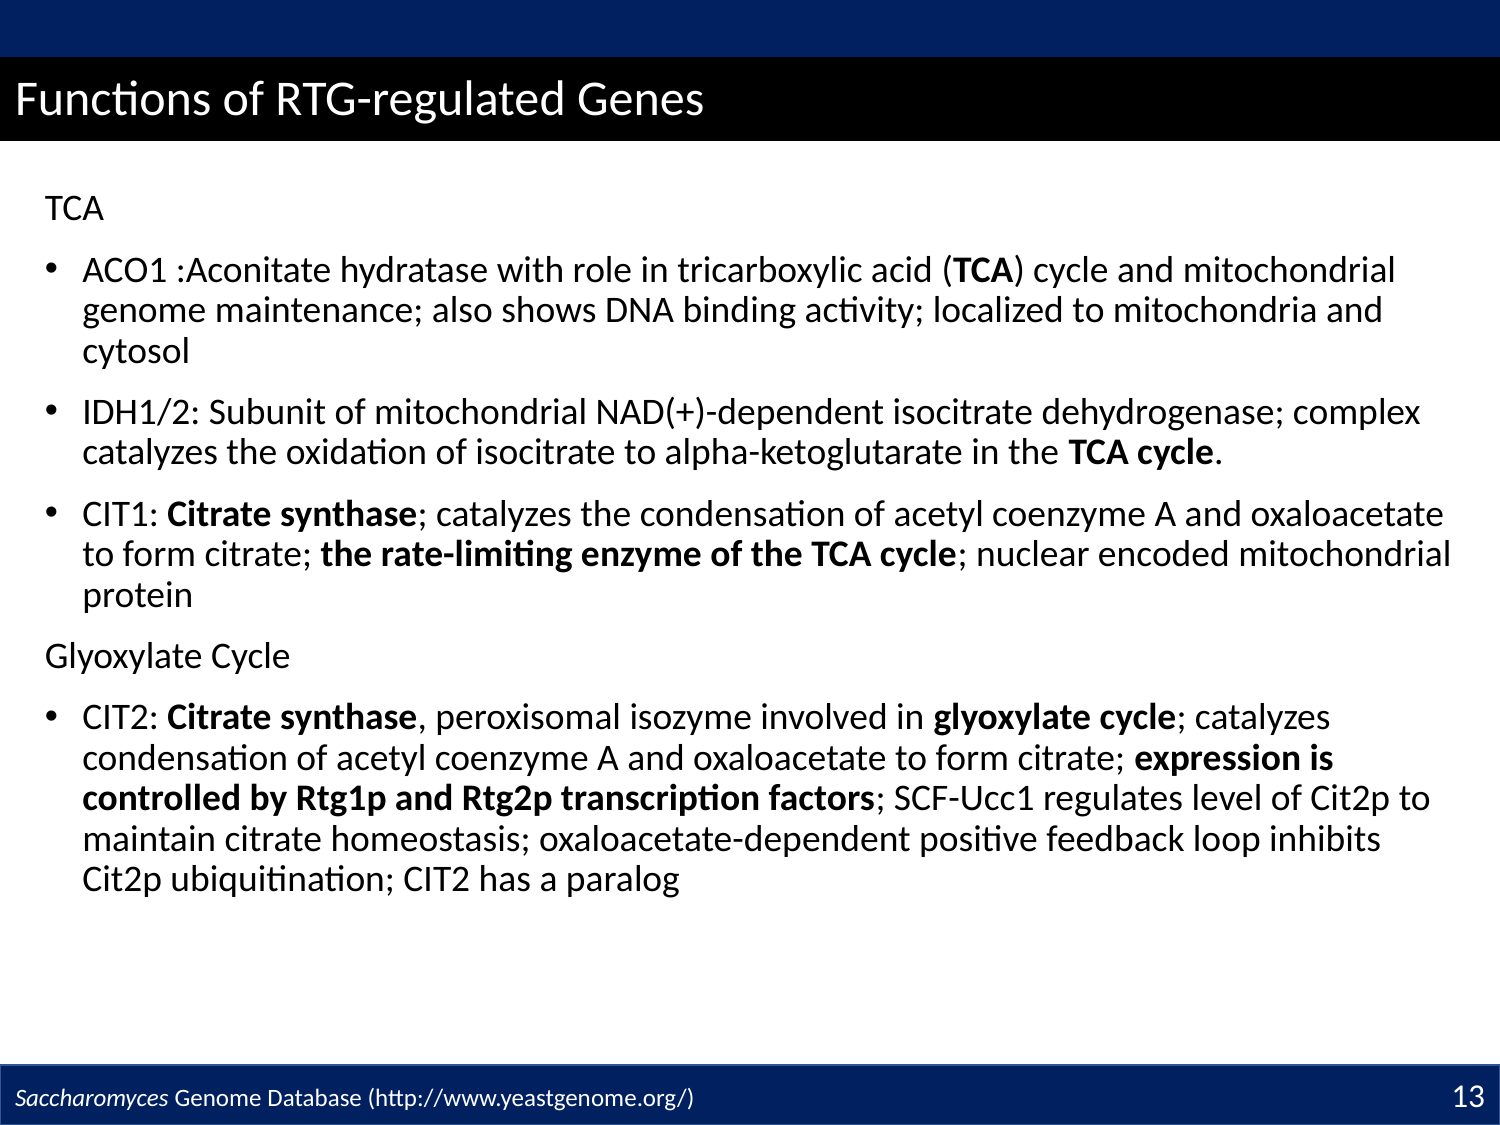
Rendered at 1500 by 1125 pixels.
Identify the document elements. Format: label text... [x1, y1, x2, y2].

title Functions of RTG-regulated Genes [0, 72, 1500, 135]
slide_number 13 [1162, 1064, 1500, 1124]
list TCA ACO1 :Aconitate hydratase with role in tricarboxylic acid (TCA) cycle and mitochondrial genome maintenance; also shows DNA binding activity; localized to mitochondria and cytosol IDH1/2: Subunit of mitochondrial NAD(+)-dependent isocitrate dehydrogenase; complex catalyzes the oxidation of isocitrate to alpha-ketoglutarate in the TCA cycle. CIT1: Citrate synthase; catalyzes the condensation of acetyl coenzyme A and oxaloacetate to form citrate; the rate-limiting enzyme of the TCA cycle; nuclear encoded mitochondrial protein Glyoxylate Cycle CIT2: Citrate synthase, peroxisomal isozyme involved in glyoxylate cycle; catalyzes condensation of acetyl coenzyme A and oxaloacetate to form citrate; expression is controlled by Rtg1p and Rtg2p transcription factors; SCF-Ucc1 regulates level of Cit2p to maintain citrate homeostasis; oxaloacetate-dependent positive feedback loop inhibits Cit2p ubiquitination; CIT2 has a paralog [29, 181, 1469, 996]
subtitle Saccharomyces Genome Database (http://www.yeastgenome.org/) [0, 1077, 1163, 1125]
